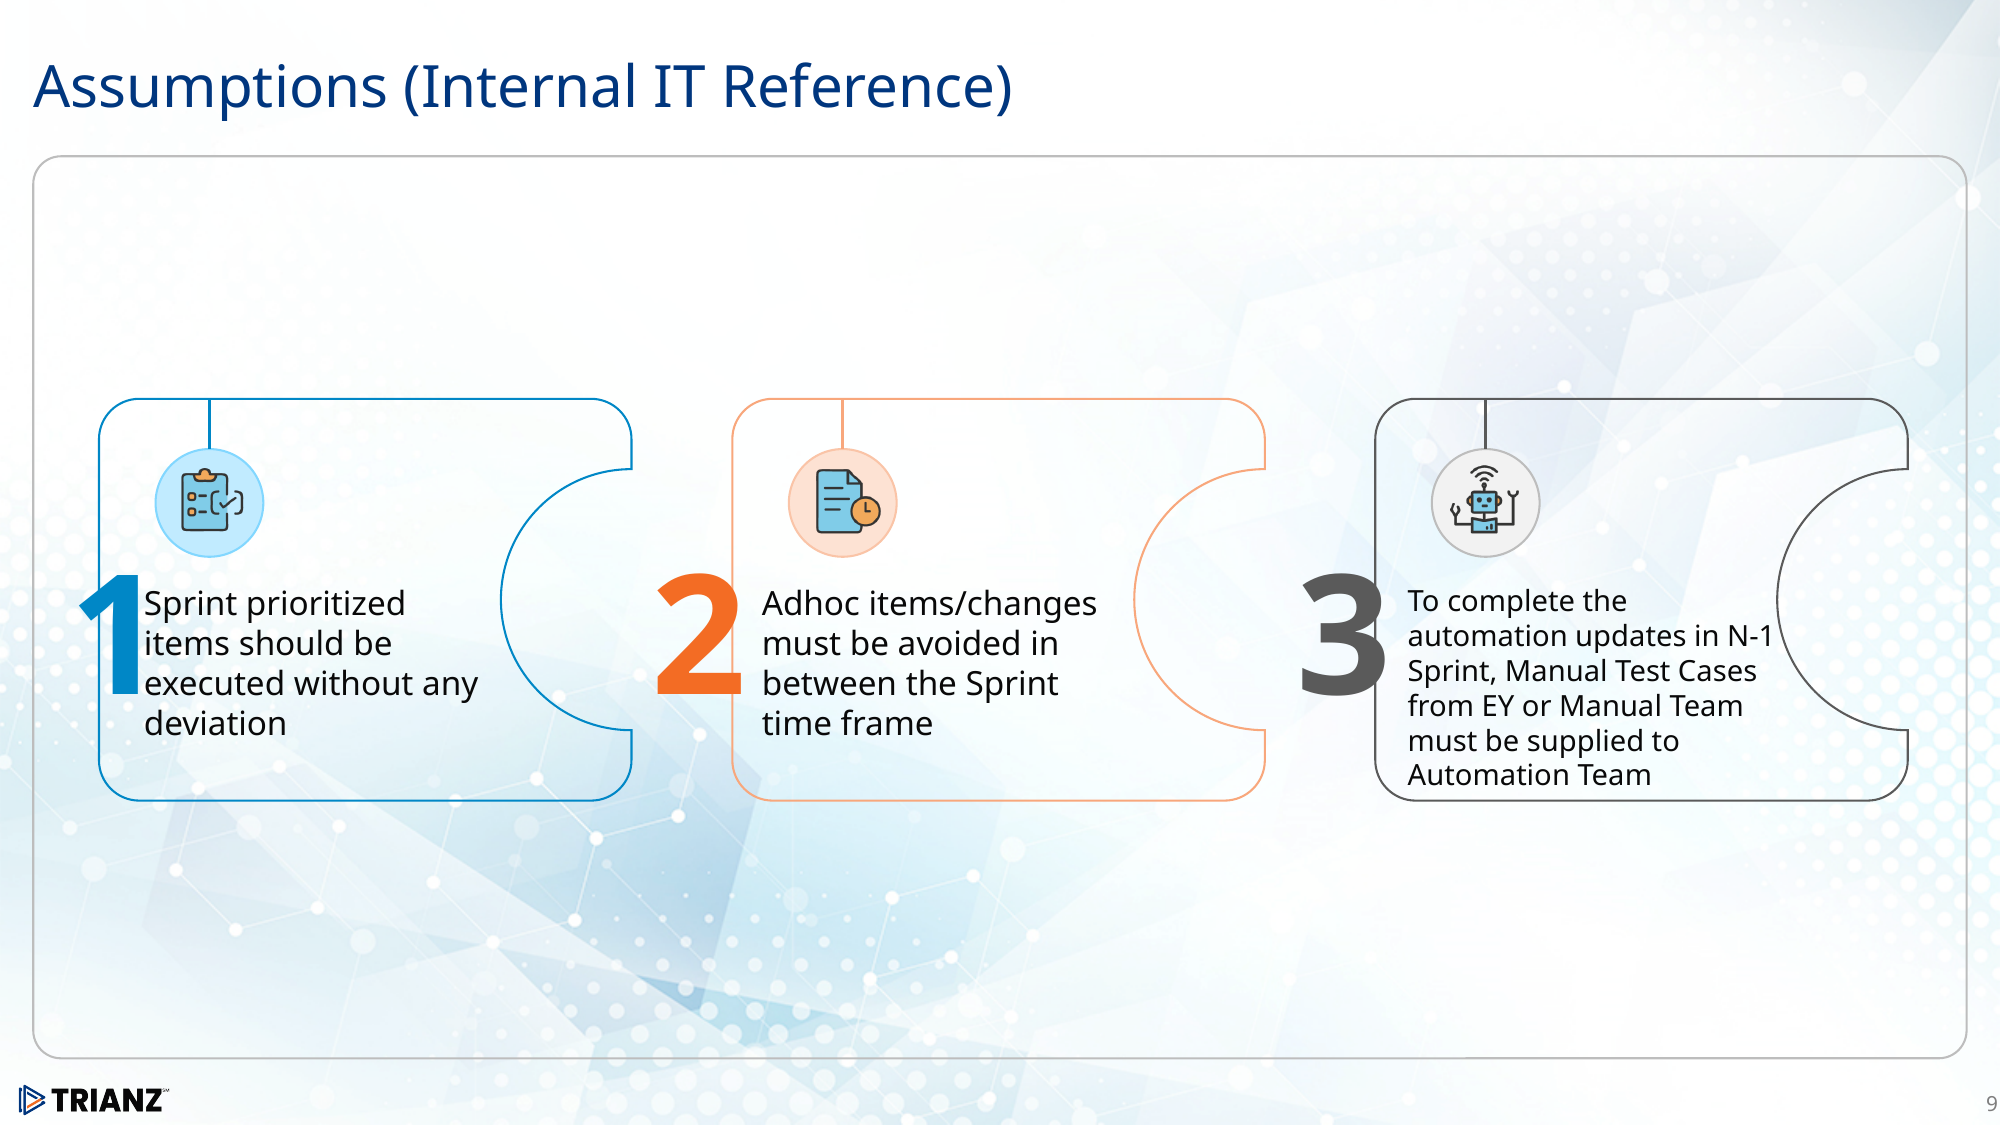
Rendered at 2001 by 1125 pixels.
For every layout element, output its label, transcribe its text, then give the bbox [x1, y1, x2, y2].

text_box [54, 398, 1908, 802]
picture [0, 0, 2000, 1125]
title Assumptions (Internal IT Reference) [18, 50, 1982, 200]
text_box [32, 155, 1968, 1060]
